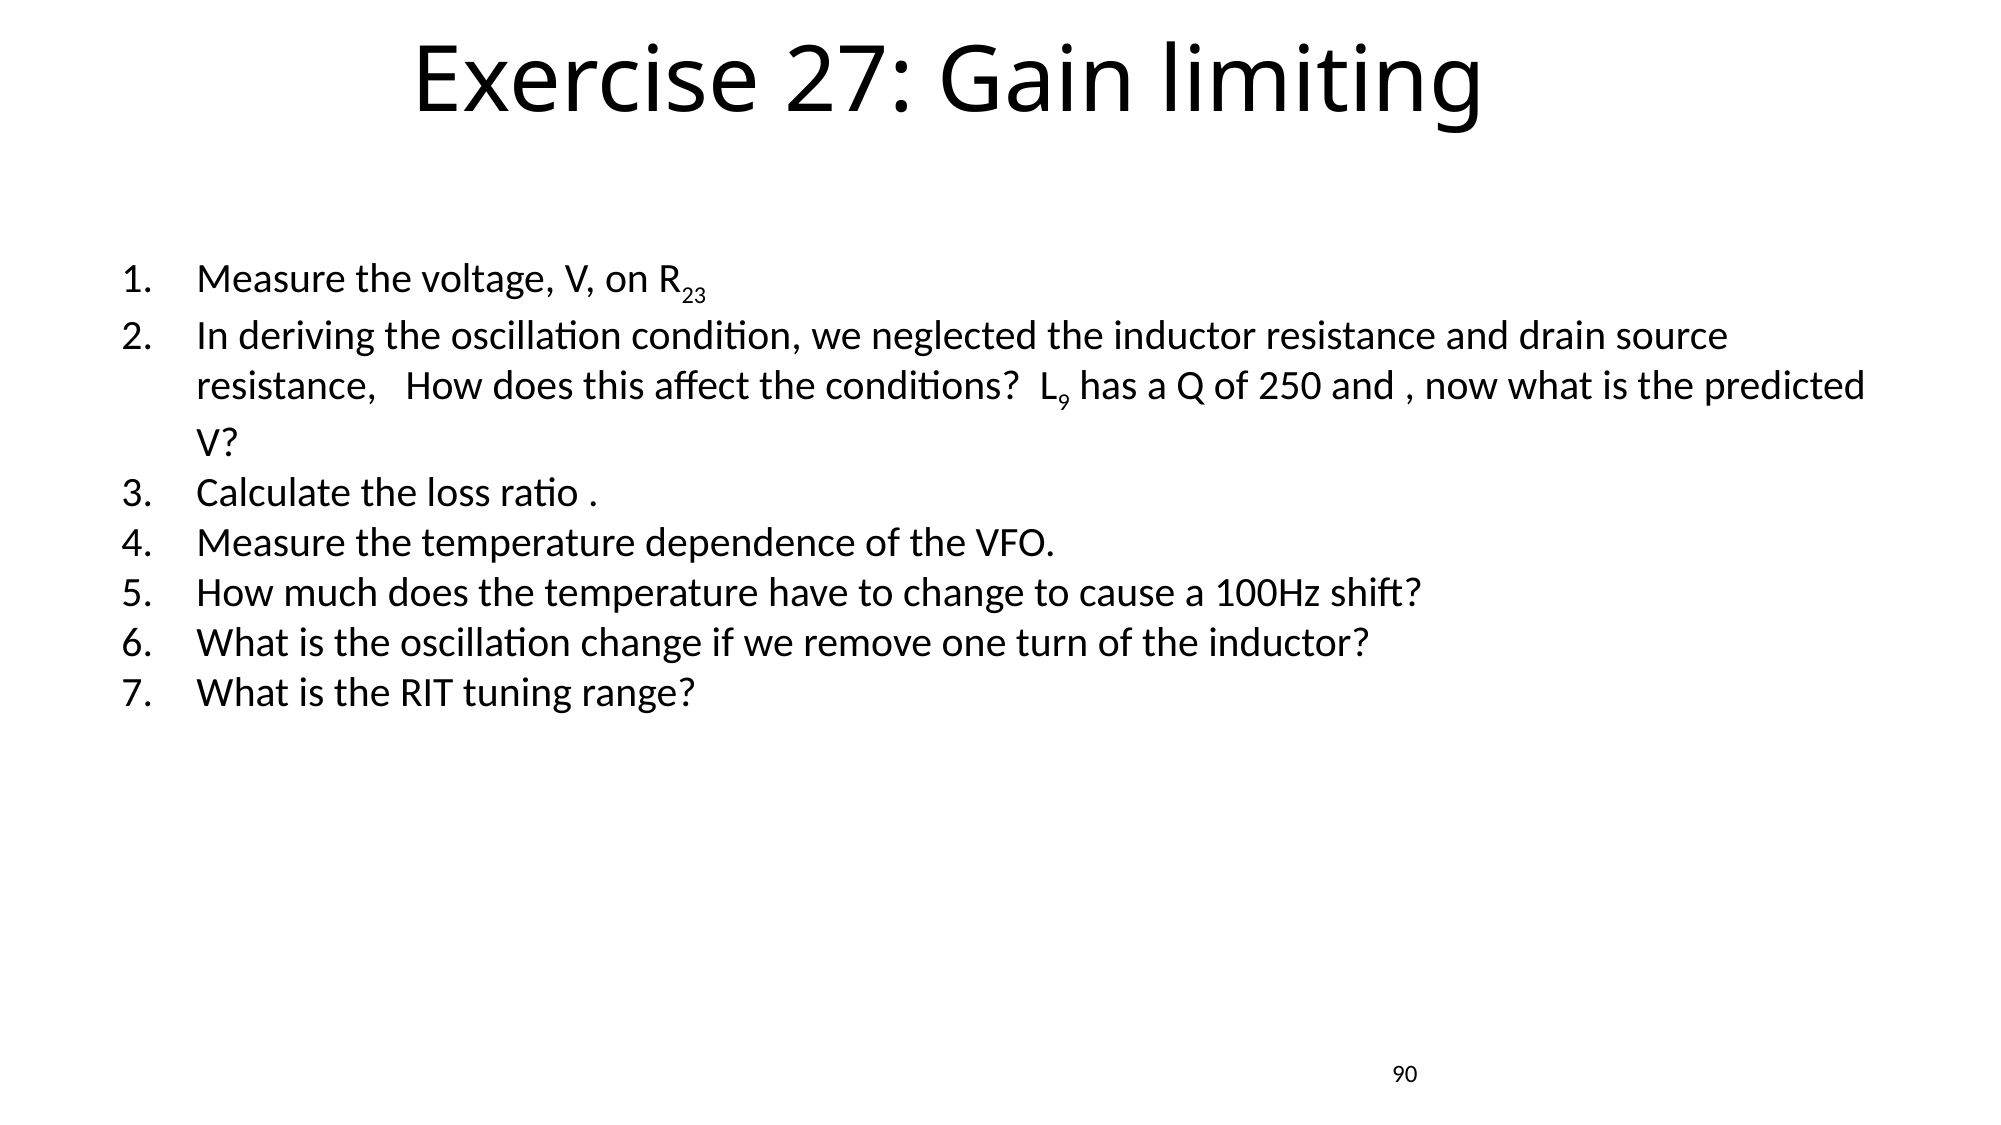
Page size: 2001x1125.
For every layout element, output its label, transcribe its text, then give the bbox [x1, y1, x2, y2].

slide_number 90 [1074, 738, 1425, 1125]
text_box Exercise 27: Gain limiting [33, 20, 1867, 131]
